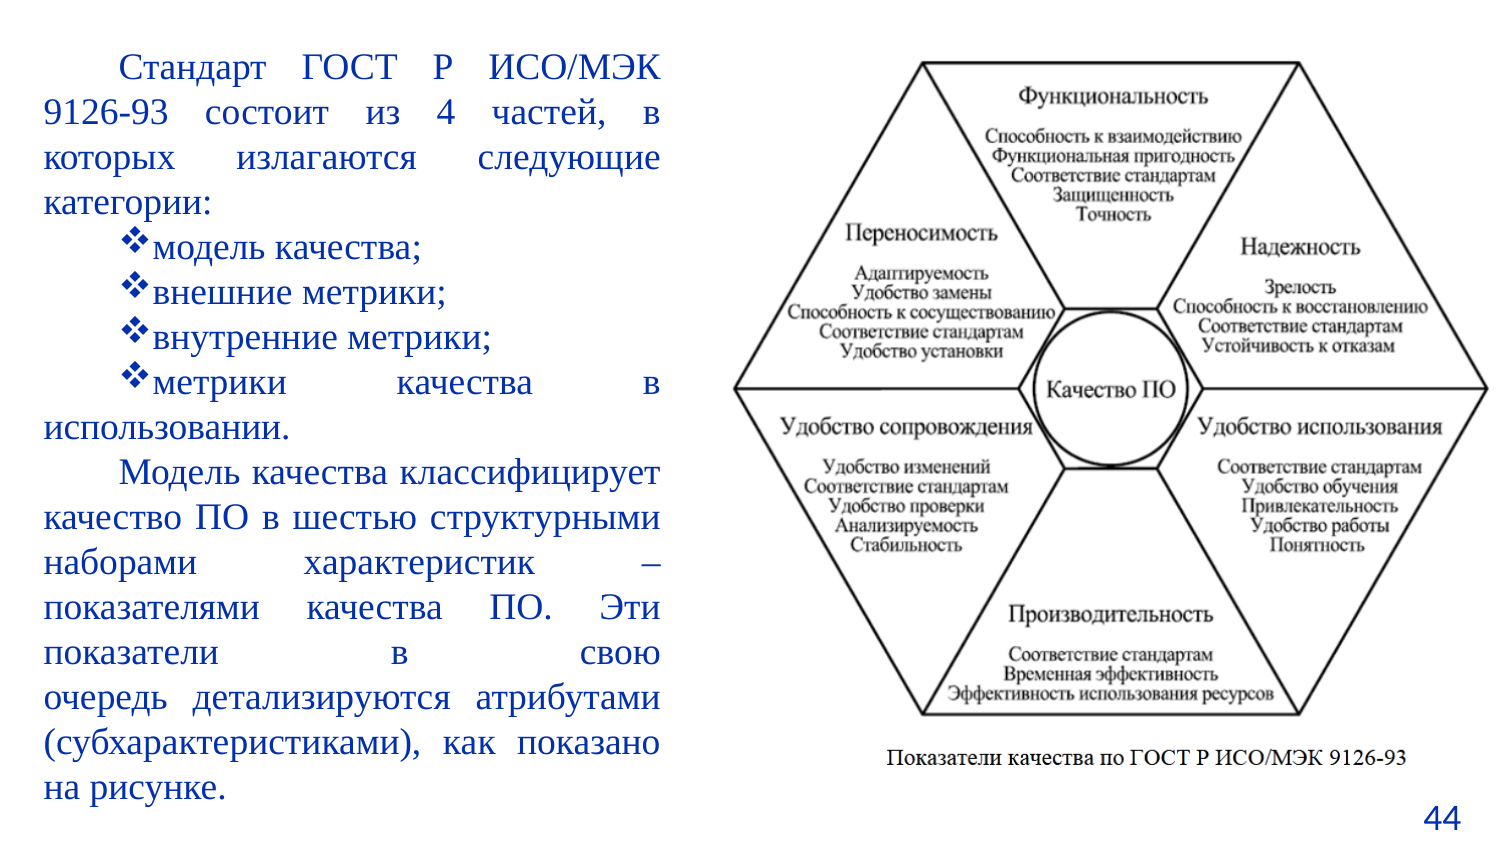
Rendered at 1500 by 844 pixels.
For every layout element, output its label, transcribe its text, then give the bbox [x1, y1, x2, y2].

picture [711, 34, 1500, 773]
text_box 44 [1408, 785, 1500, 844]
text_box Стандарт ГОСТ Р ИСО/МЭК 9126-93 состоит из 4 частей, в которых излагаются следующие категории: модель качества; внешние метрики; внутренние метрики; метрики качества в использовании. Модель качества классифицирует качество ПО в шестью структурными наборами характеристик – показателями качества ПО. Эти показатели в свою очередь детализируются атрибутами (субхарактеристиками), как показано на рисунке. [28, 34, 676, 815]
